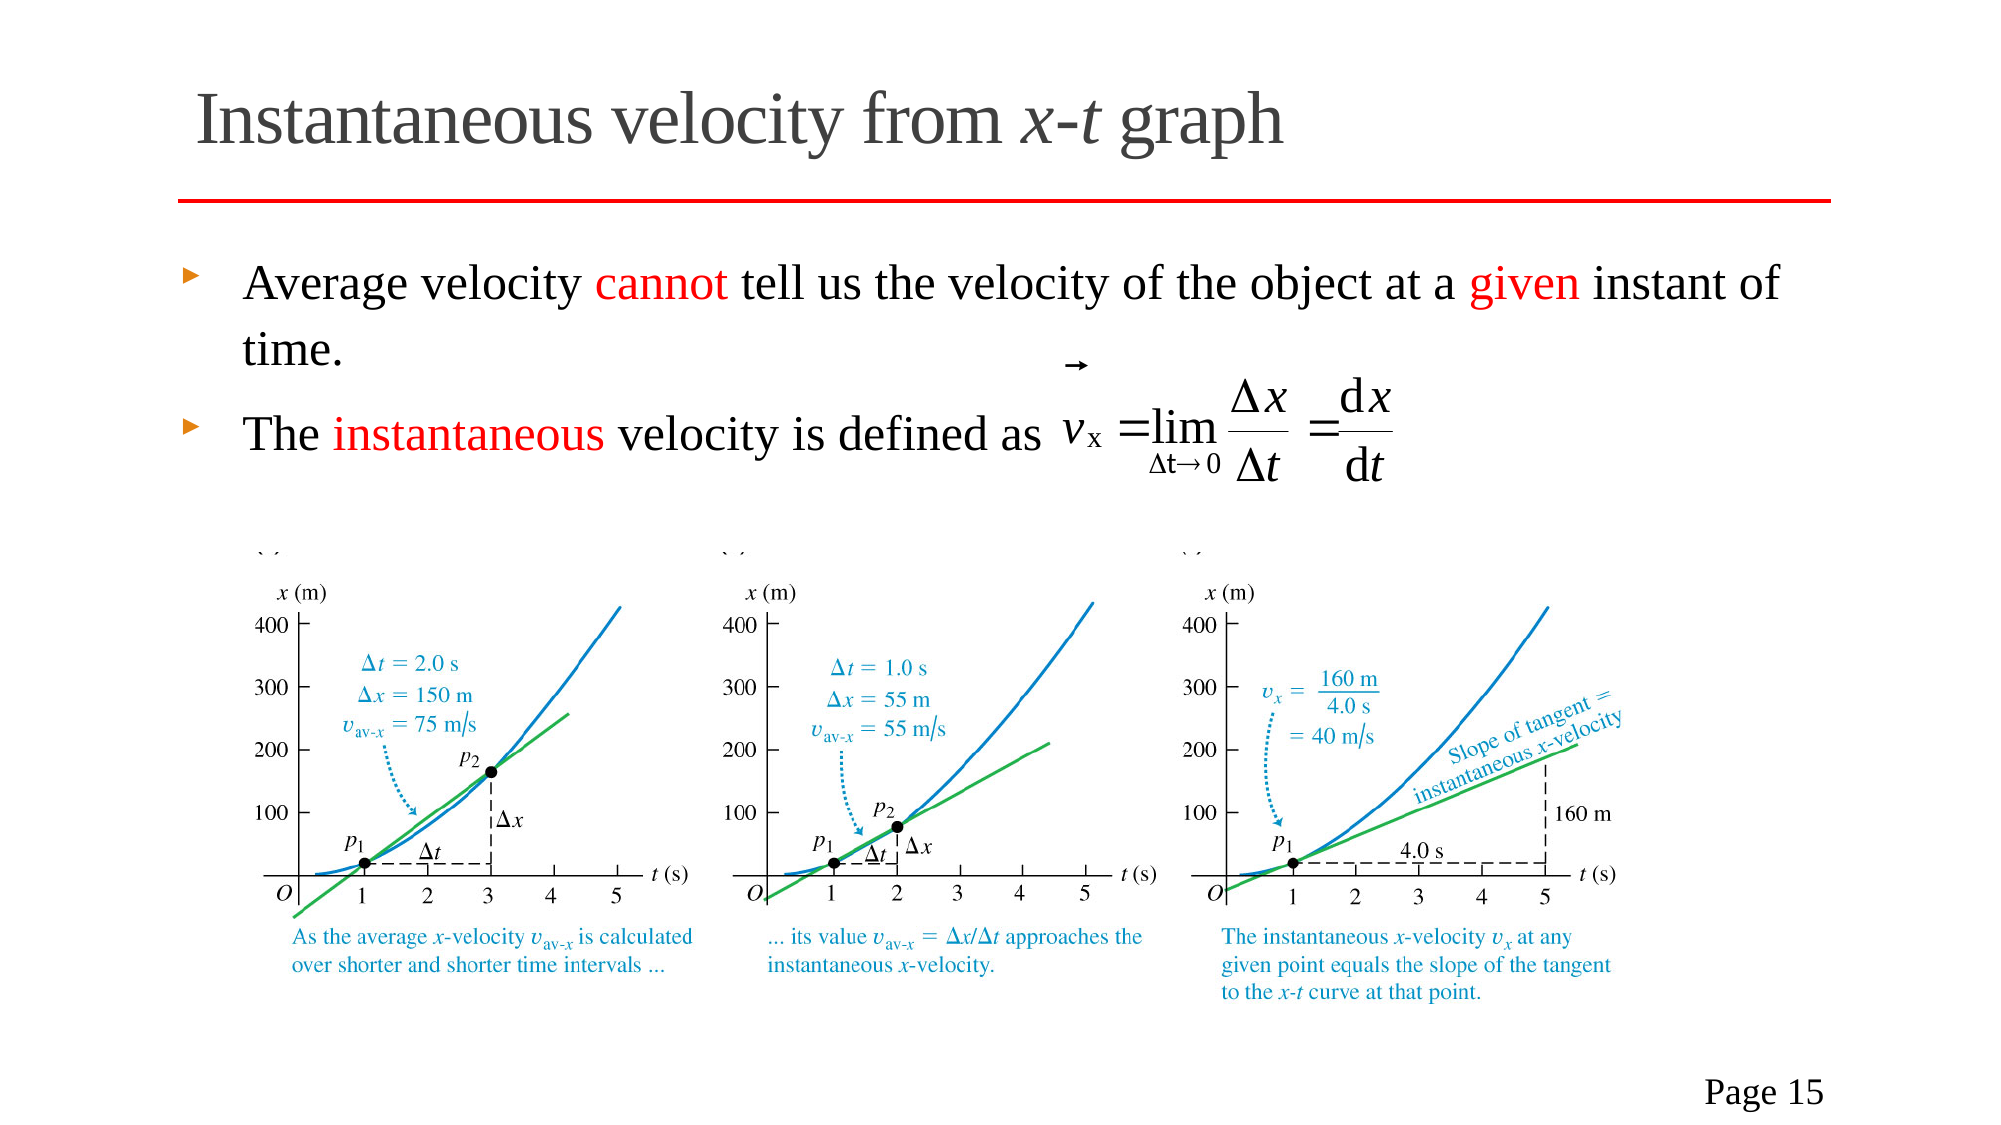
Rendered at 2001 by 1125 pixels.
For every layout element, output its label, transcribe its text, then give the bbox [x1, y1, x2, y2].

title Instantaneous velocity from x-t graph [180, 47, 1830, 195]
picture [254, 552, 1625, 1005]
slide_number Page 15 [1624, 1059, 1840, 1120]
list Average velocity cannot tell us the velocity of the object at a given instant of time. The instantaneous velocity is defined as [180, 236, 1834, 1004]
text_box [1058, 357, 1399, 488]
